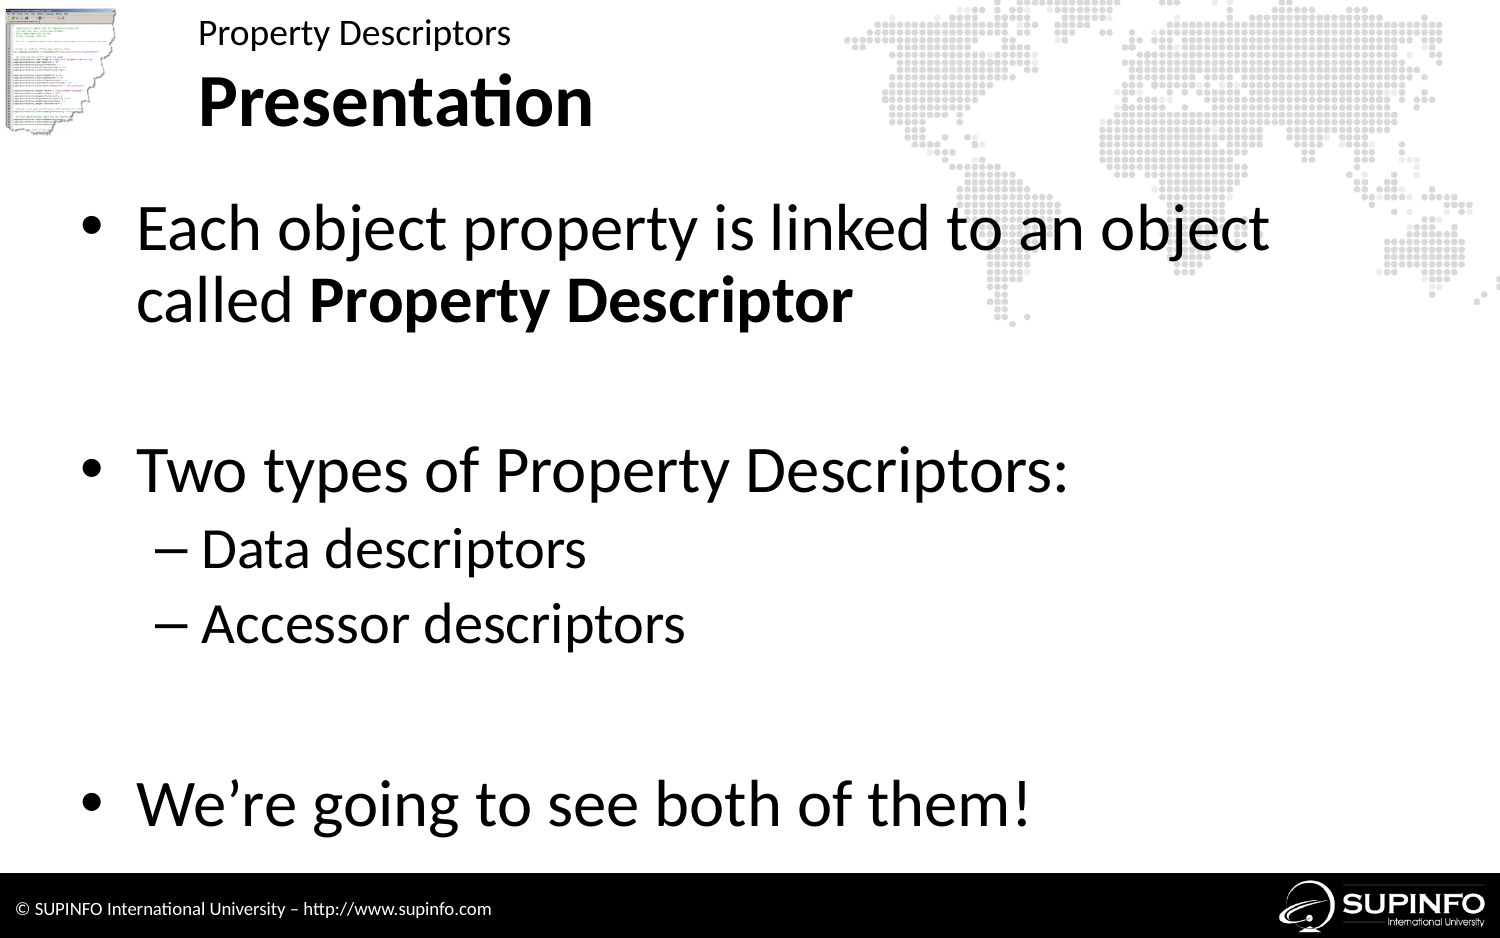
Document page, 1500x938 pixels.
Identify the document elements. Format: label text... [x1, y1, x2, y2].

list Property Descriptors [182, 0, 1460, 56]
picture [844, 0, 1500, 327]
list Each object property is linked to an object called Property Descriptor Two types of Property Descriptors: Data descriptors Accessor descriptors We’re going to see both of them! [64, 184, 1460, 880]
title Presentation [182, 56, 1459, 139]
picture [5, 7, 118, 138]
picture [1269, 870, 1494, 938]
